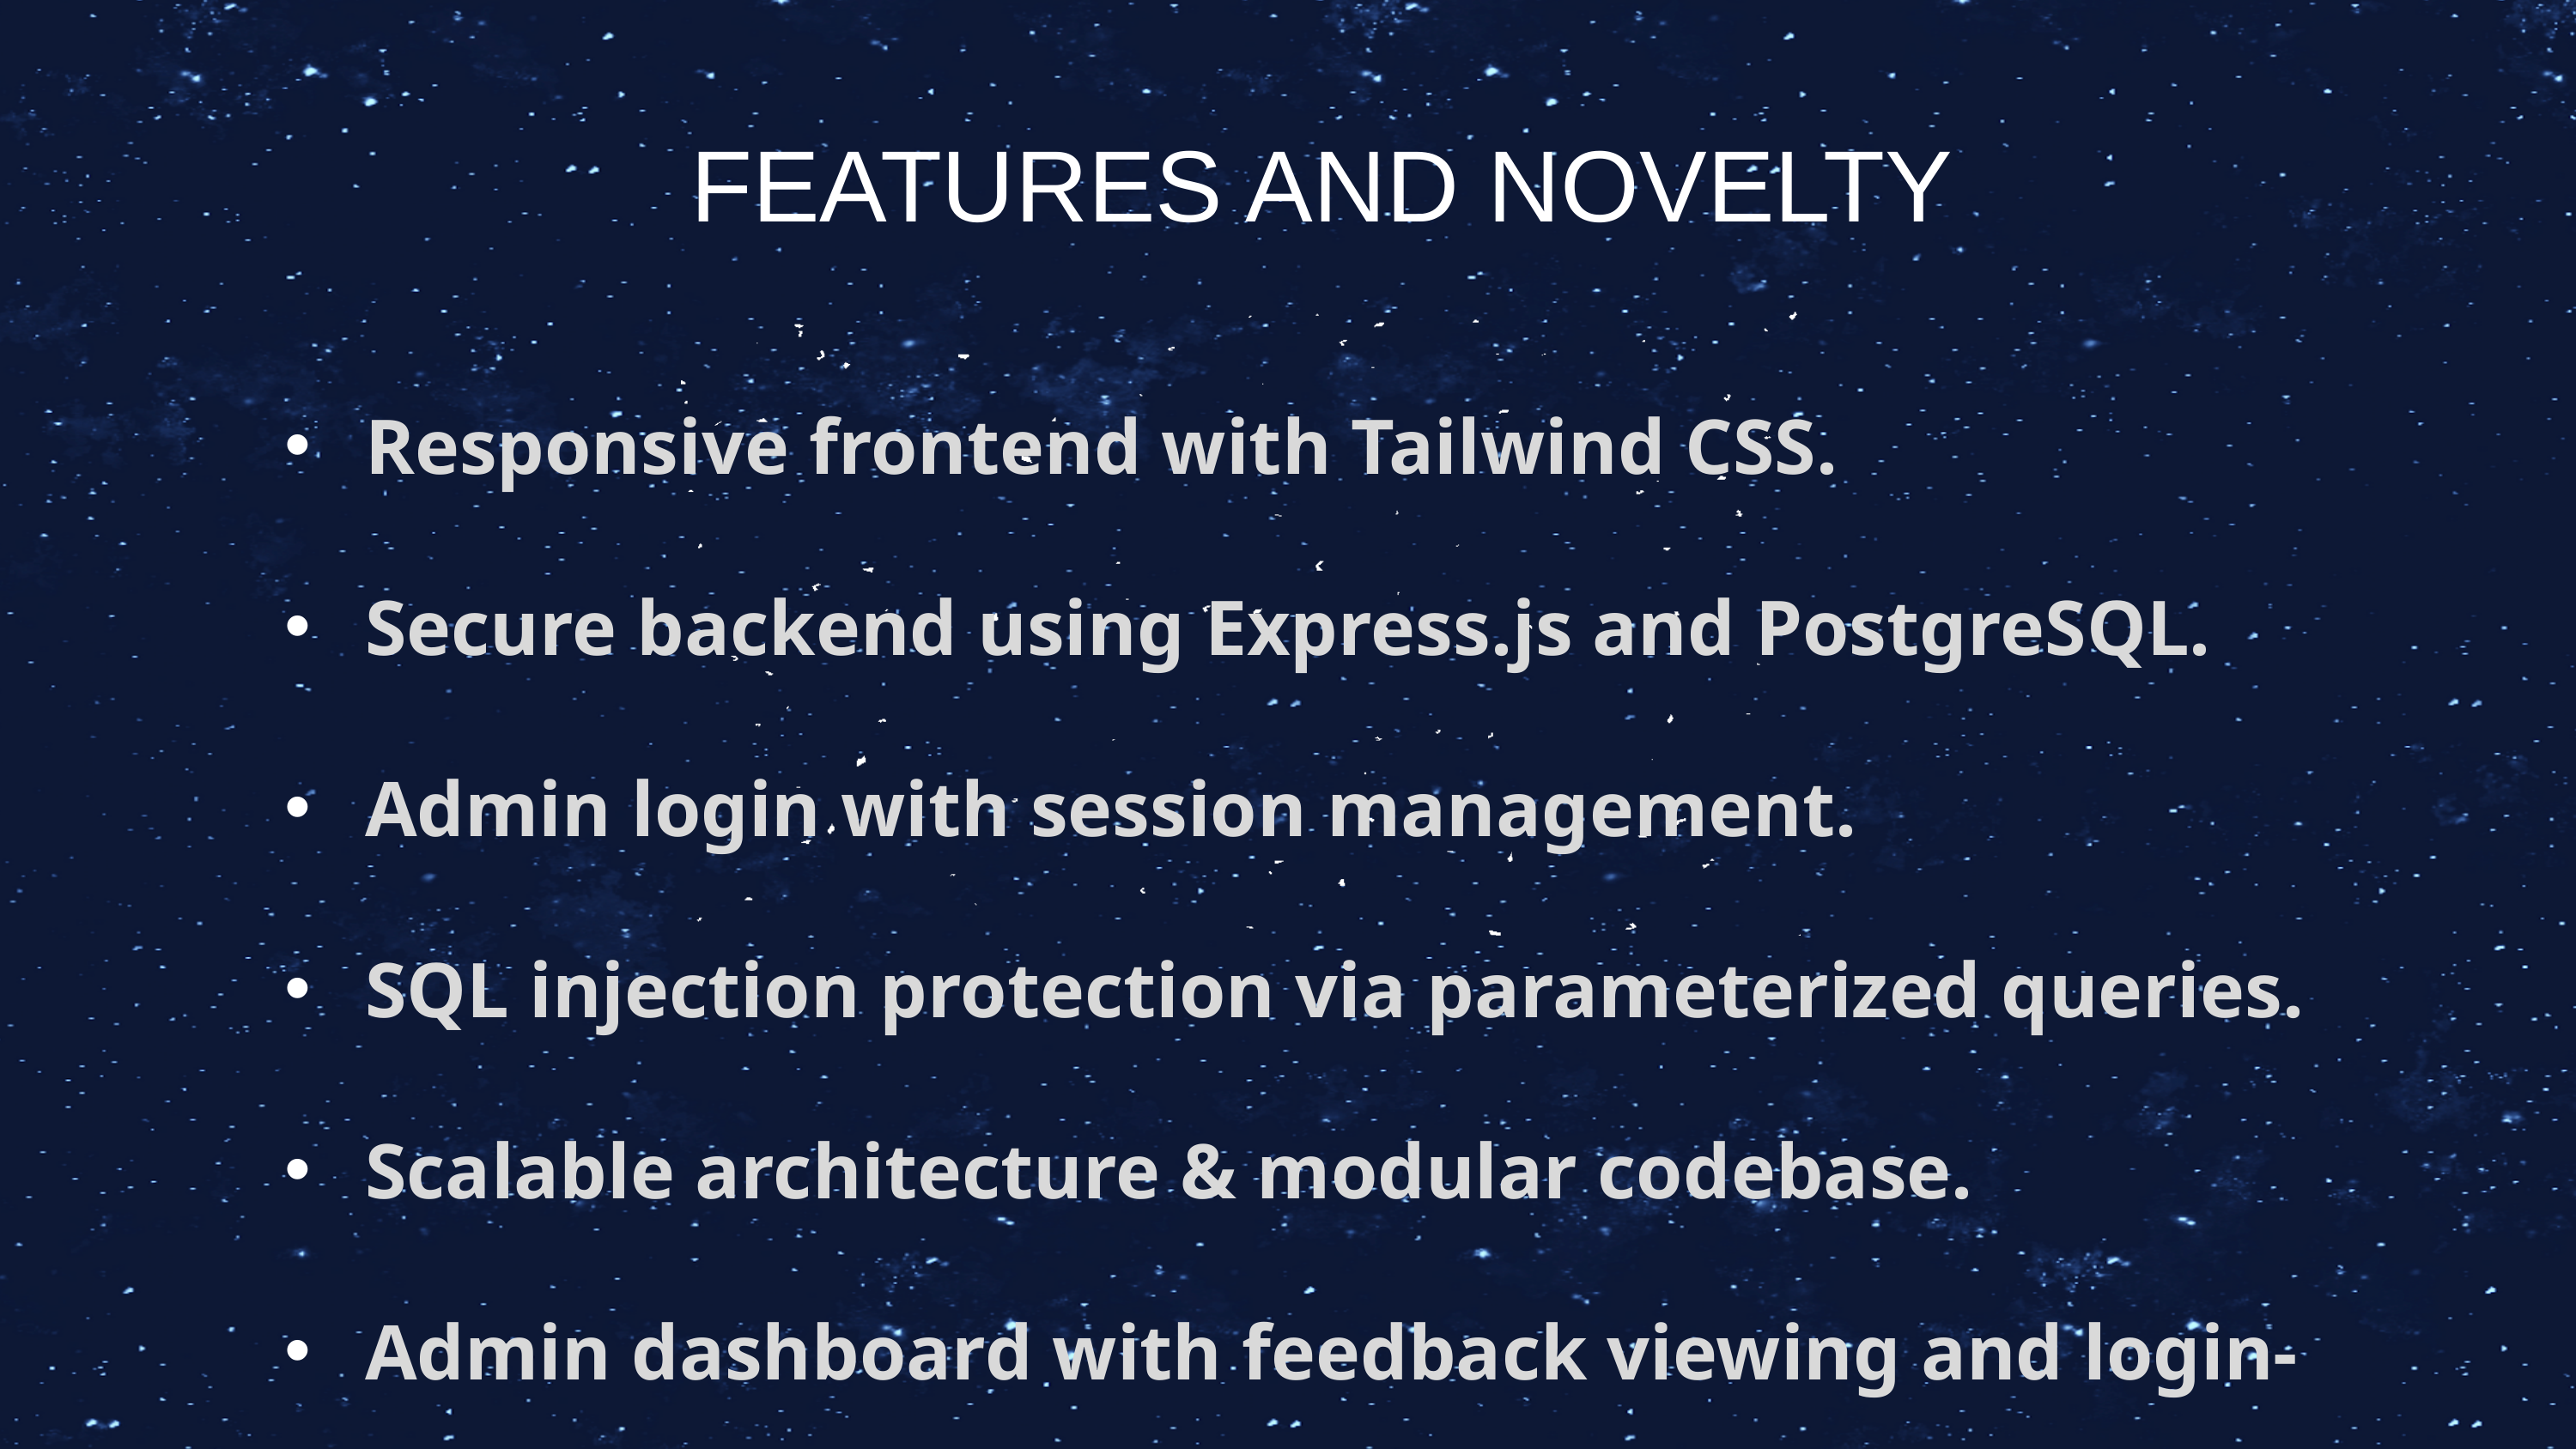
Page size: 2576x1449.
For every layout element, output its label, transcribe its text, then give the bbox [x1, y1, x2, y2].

text_box FEATURES AND NOVELTY [677, 110, 1965, 243]
picture [680, 307, 1801, 936]
text_box Responsive frontend with Tailwind CSS. Secure backend using Express.js and PostgreSQL. Admin login with session management. SQL injection protection via parameterized queries. Scalable architecture & modular codebase. Admin dashboard with feedback viewing and login-logout. [284, 307, 2488, 1449]
text_box [0, 0, 2576, 1449]
